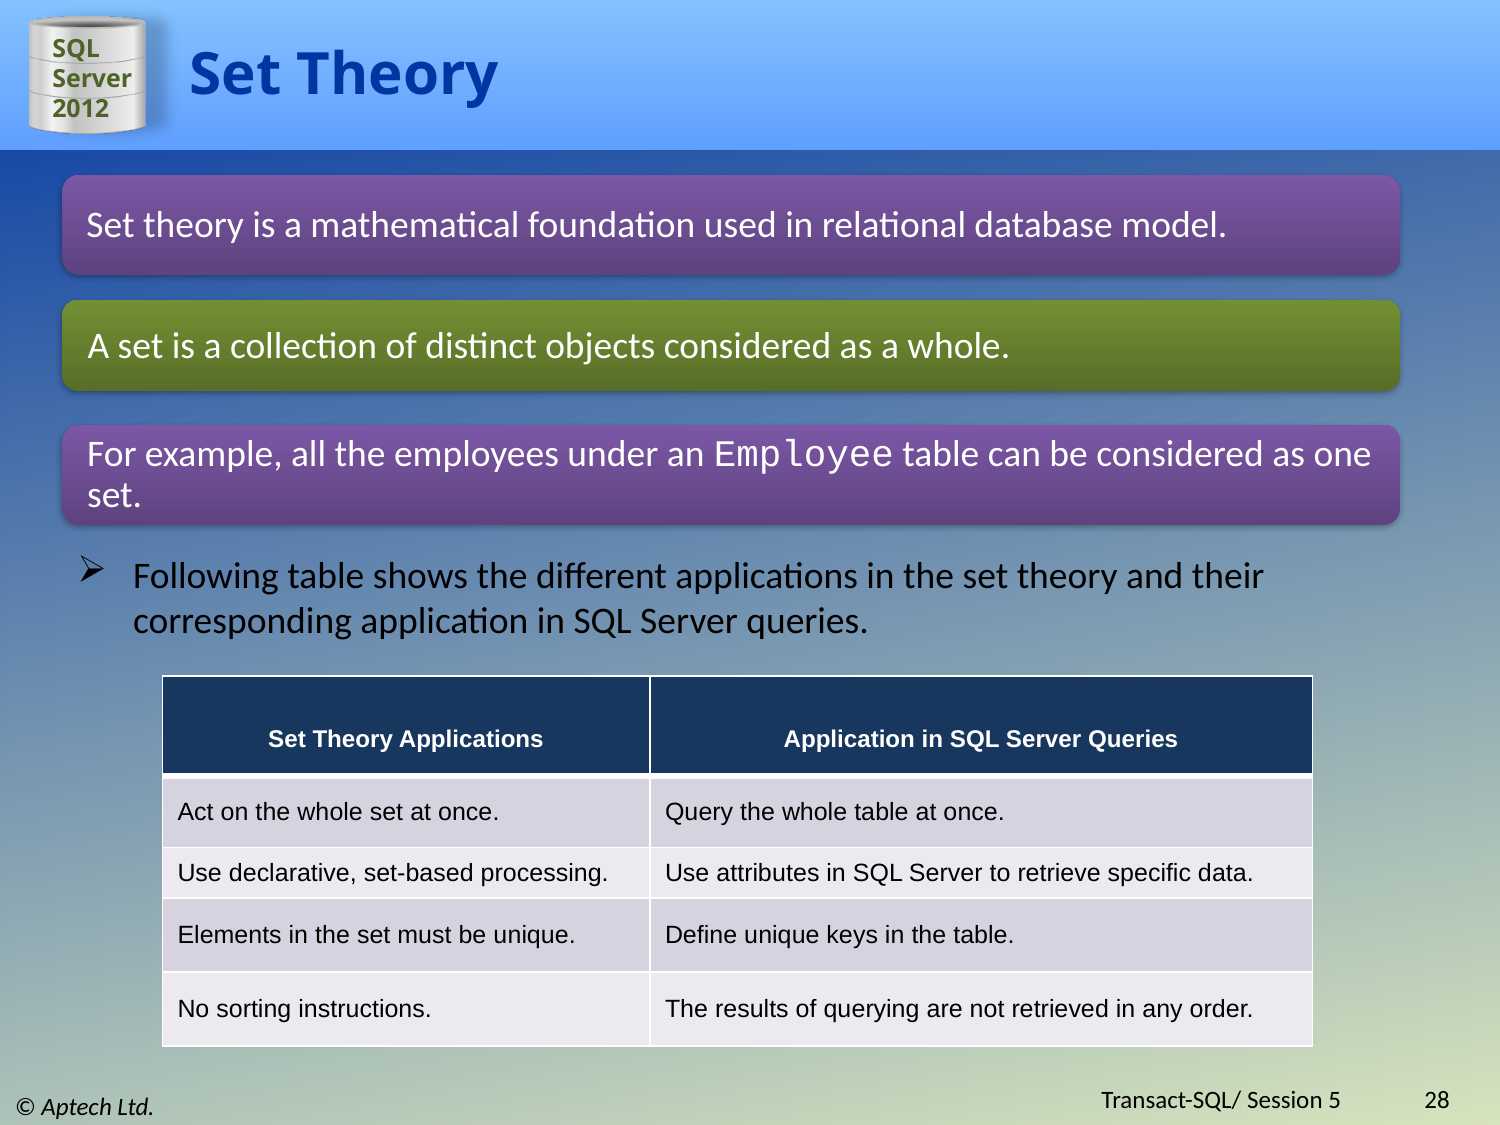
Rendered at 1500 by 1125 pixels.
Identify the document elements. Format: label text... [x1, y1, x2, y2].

picture [24, 0, 150, 150]
footer Transact-SQL/ Session 5 [375, 1084, 1363, 1113]
table_cell Elements in the set must be unique. [163, 899, 649, 971]
slide_number 28 [1363, 1084, 1465, 1113]
table_header Set Theory Applications [163, 677, 649, 773]
table_cell Use declarative, set-based processing. [163, 848, 649, 897]
table_cell No sorting instructions. [163, 973, 649, 1045]
text_box Following table shows the different applications in the set theory and their corresponding application in SQL Server queries. [62, 543, 1463, 649]
table_cell The results of querying are not retrieved in any order. [651, 973, 1312, 1045]
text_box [62, 174, 1401, 276]
table_header Application in SQL Server Queries [651, 677, 1312, 773]
table_cell Use attributes in SQL Server to retrieve specific data. [651, 848, 1312, 897]
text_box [62, 424, 1401, 526]
title Set Theory [174, 37, 1426, 106]
table_cell Query the whole table at once. [651, 779, 1312, 847]
table_cell Act on the whole set at once. [163, 779, 649, 847]
table_cell Define unique keys in the table. [651, 899, 1312, 971]
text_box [62, 299, 1401, 392]
